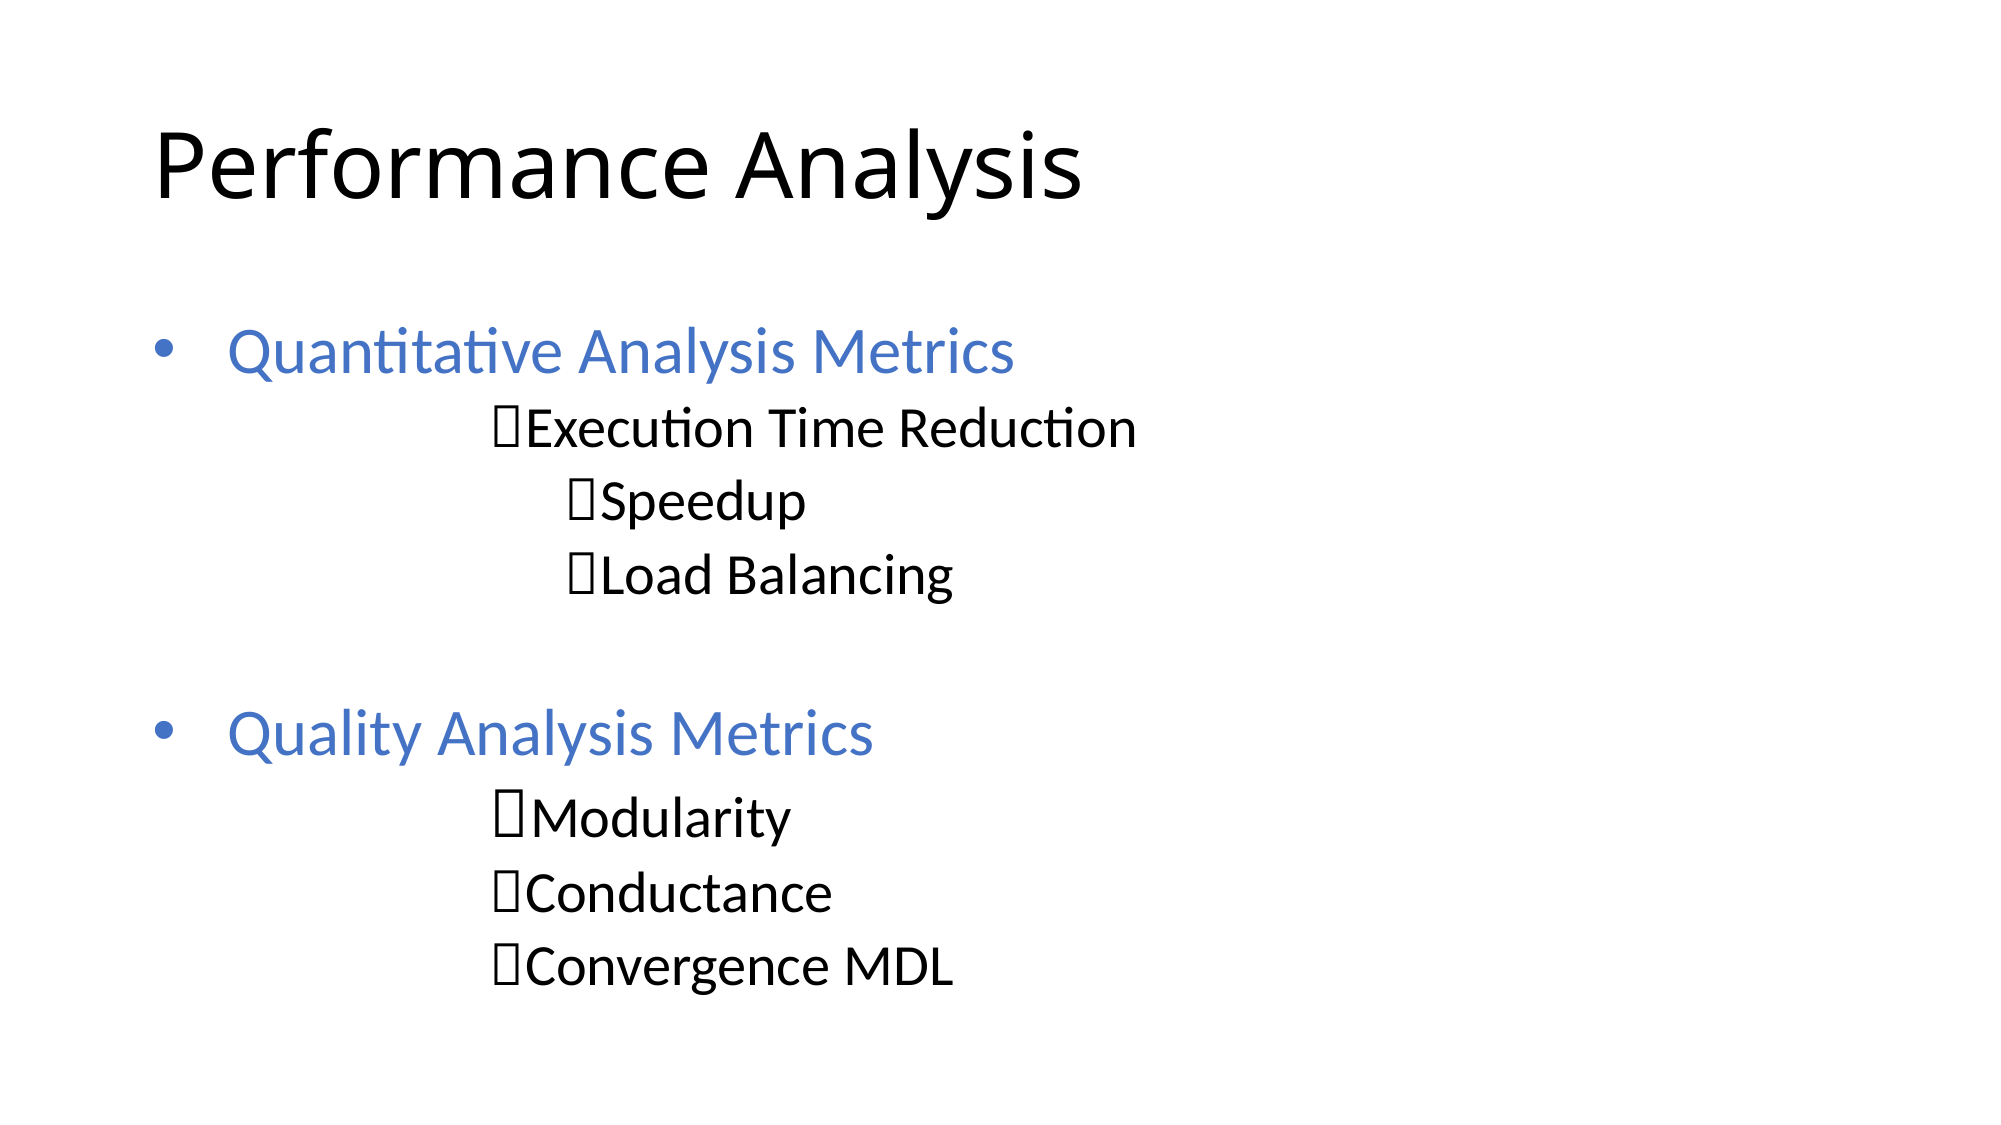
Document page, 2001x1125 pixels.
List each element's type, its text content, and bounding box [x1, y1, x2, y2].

list Quantitative Analysis Metrics Execution Time Reduction Speedup Load Balancing Quality Analysis Metrics Modularity Conductance Convergence MDL [137, 299, 1863, 1014]
title Performance Analysis [137, 59, 1863, 278]
